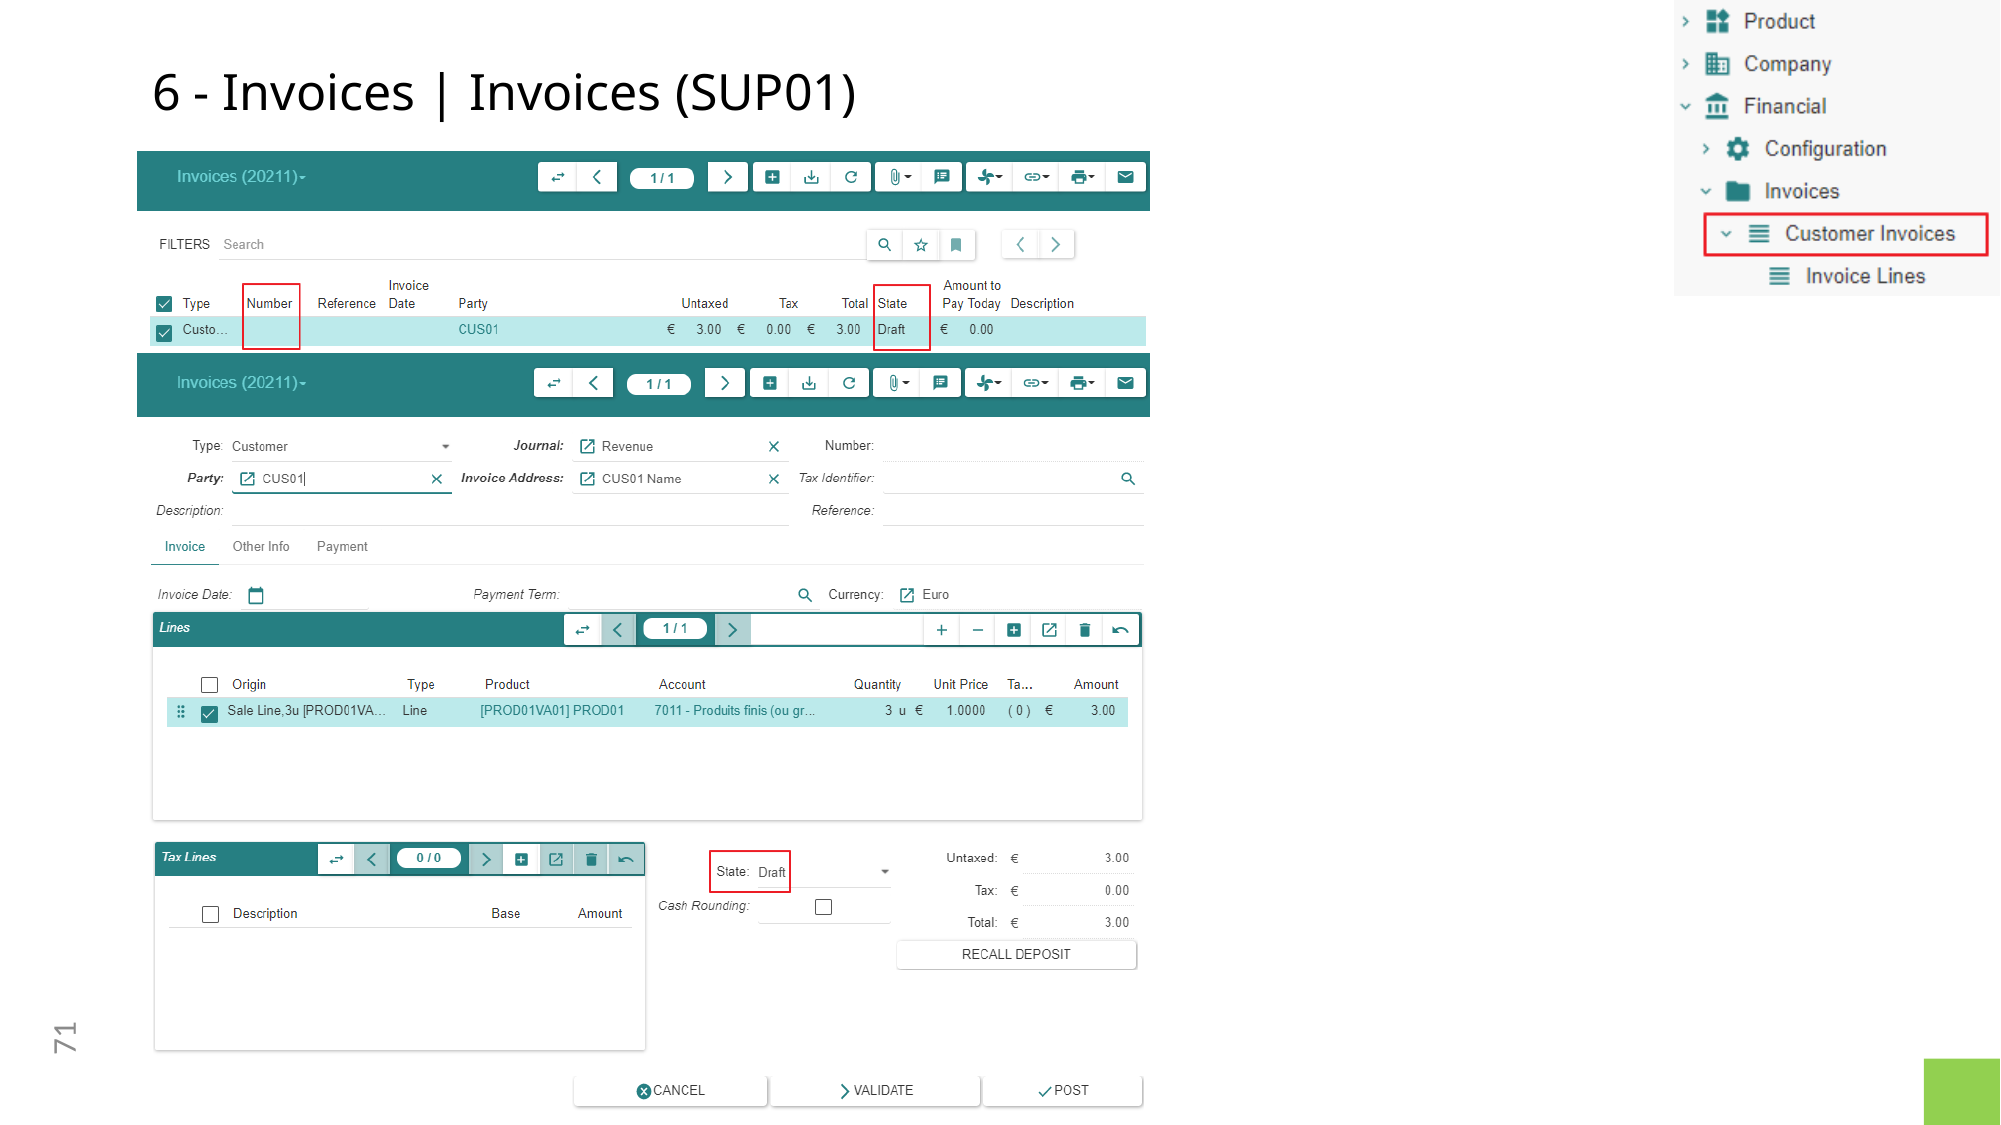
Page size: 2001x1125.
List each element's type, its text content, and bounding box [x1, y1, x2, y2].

title 6 - Invoices | Invoices (SUP01) [137, 59, 1674, 136]
text_box [1923, 1058, 2000, 1125]
picture [1674, 0, 2000, 296]
slide_number 71 [32, 969, 93, 1108]
picture [137, 151, 1150, 352]
picture [137, 353, 1150, 1114]
